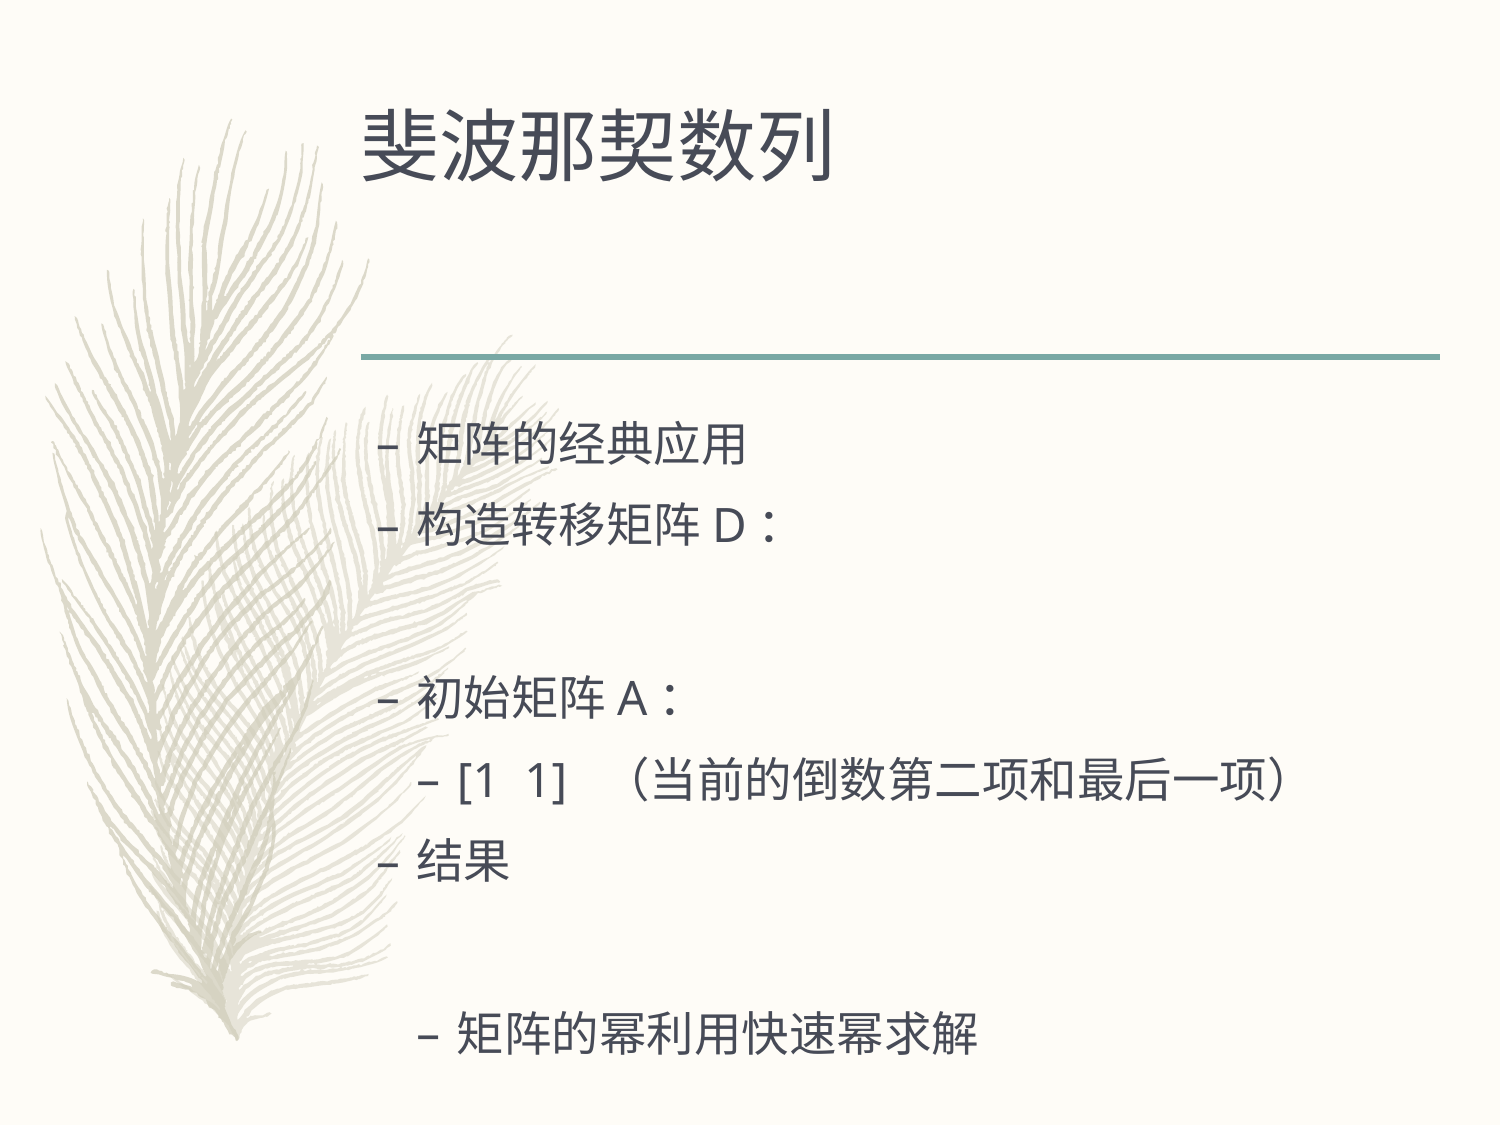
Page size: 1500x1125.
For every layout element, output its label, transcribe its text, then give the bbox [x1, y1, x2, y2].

title 斐波那契数列 [345, 93, 1440, 350]
